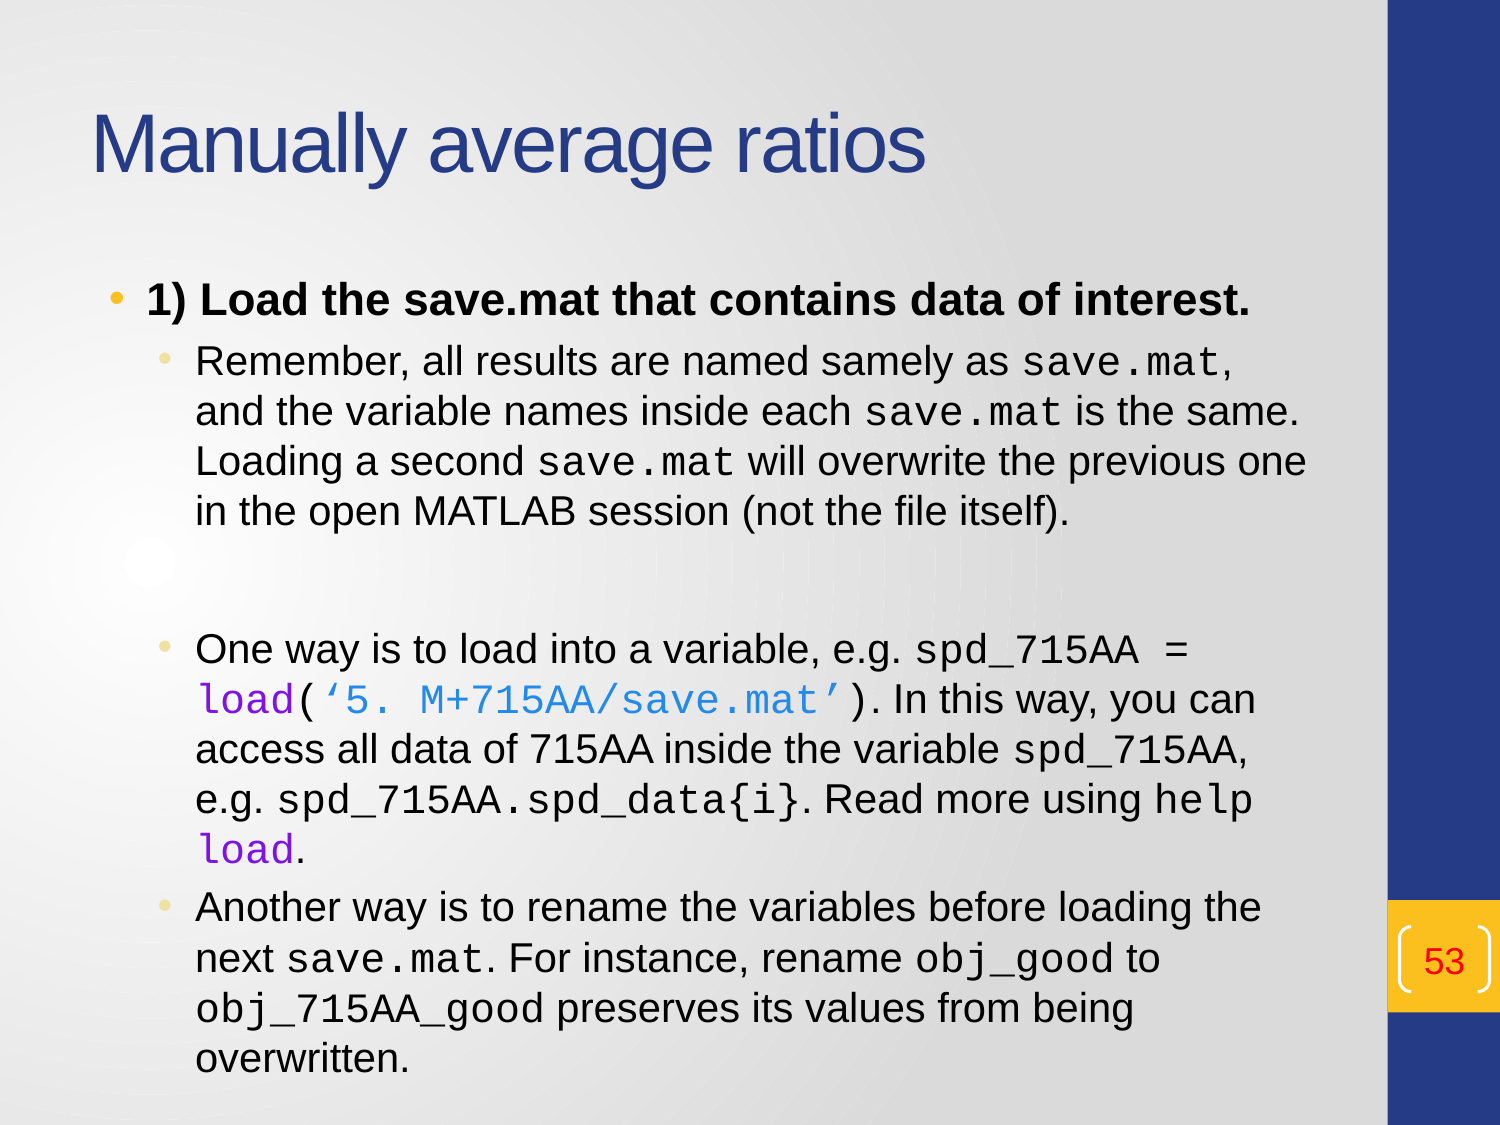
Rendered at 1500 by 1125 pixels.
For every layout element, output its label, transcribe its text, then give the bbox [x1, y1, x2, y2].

slide_number 53 [1397, 925, 1492, 994]
title Manually average ratios [75, 45, 1325, 233]
list 1) Load the save.mat that contains data of interest. Remember, all results are named samely as save.mat, and the variable names inside each save.mat is the same. Loading a second save.mat will overwrite the previous one in the open MATLAB session (not the file itself). One way is to load into a variable, e.g. spd_715AA = load(‘5. M+715AA/save.mat’). In this way, you can access all data of 715AA inside the variable spd_715AA, e.g. spd_715AA.spd_data{i}. Read more using help load. Another way is to rename the variables before loading the next save.mat. For instance, rename obj_good to obj_715AA_good preserves its values from being overwritten. [75, 262, 1325, 1102]
